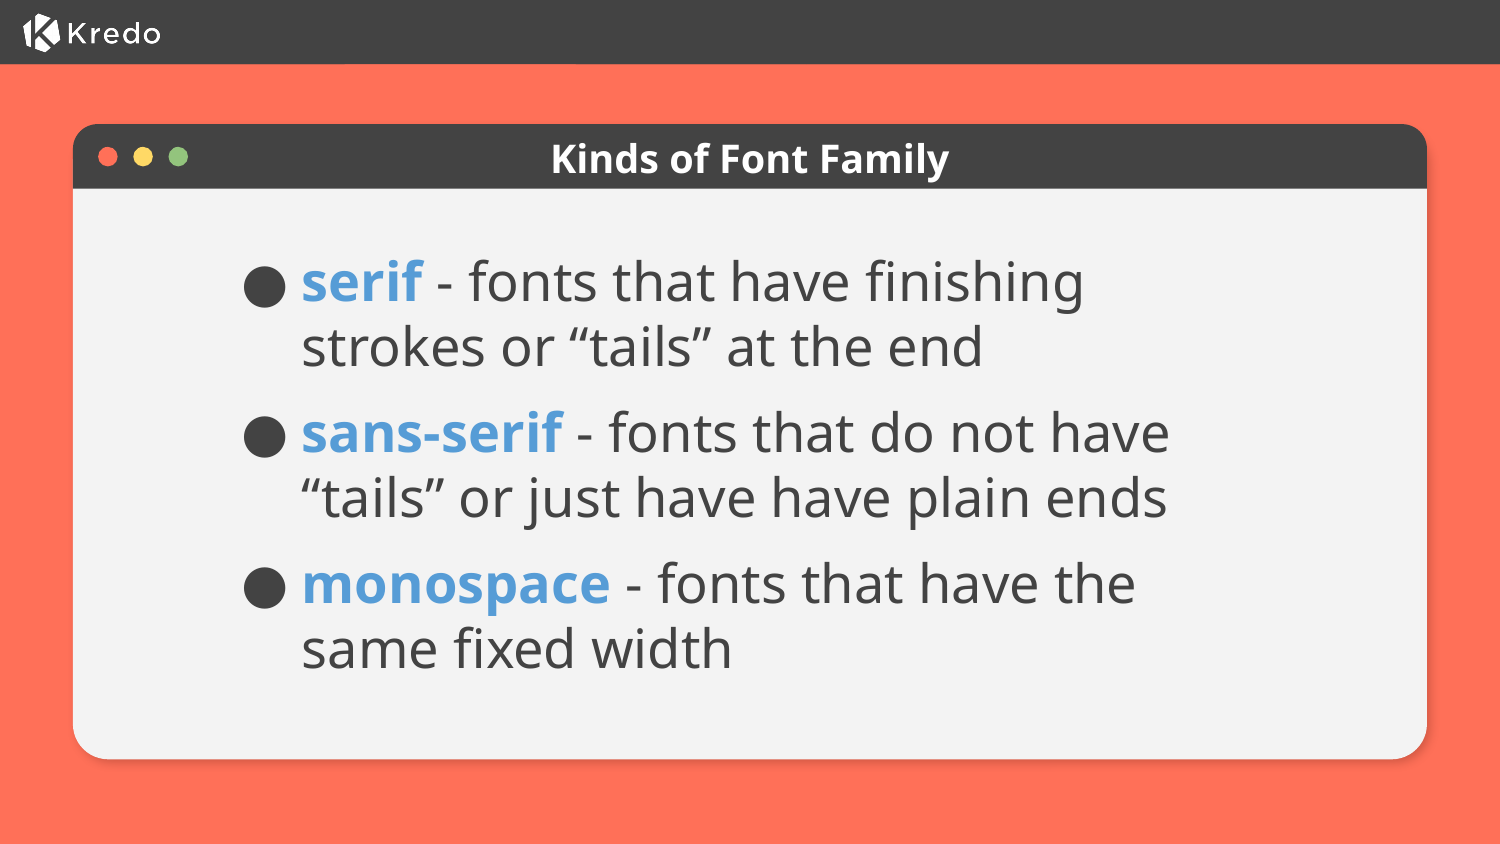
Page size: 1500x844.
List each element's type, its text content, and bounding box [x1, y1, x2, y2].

text_box [575, 0, 806, 65]
text_box [113, 0, 345, 65]
picture [13, 4, 169, 59]
text_box [806, 0, 1037, 65]
text_box [0, 0, 113, 65]
text_box [1037, 0, 1268, 65]
text_box [345, 0, 575, 65]
text_box serif - fonts that have finishing strokes or “tails” at the end sans-serif - fonts that do not have “tails” or just have have plain ends monospace - fonts that have the same fixed width [211, 239, 1289, 707]
text_box Kinds of Font Family [490, 118, 1010, 194]
text_box [1268, 0, 1500, 65]
